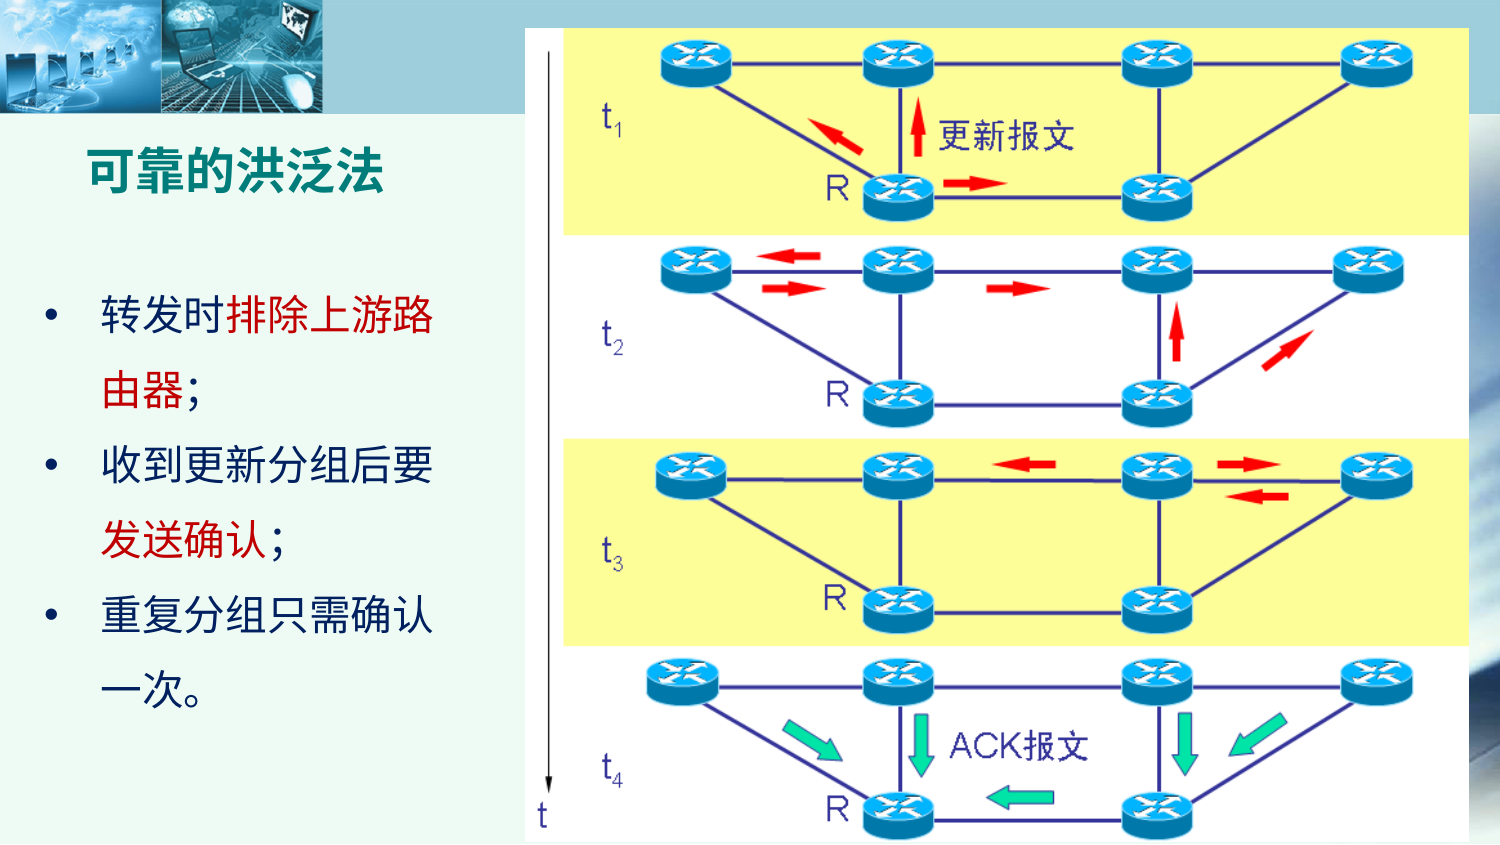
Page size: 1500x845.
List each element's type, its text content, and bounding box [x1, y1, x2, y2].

title 可靠的洪泛法 [70, 116, 520, 223]
text_box 转发时排除上游路由器； 收到更新分组后要发送确认； 重复分组只需确认一次。 [29, 256, 478, 722]
picture [0, 0, 1500, 844]
